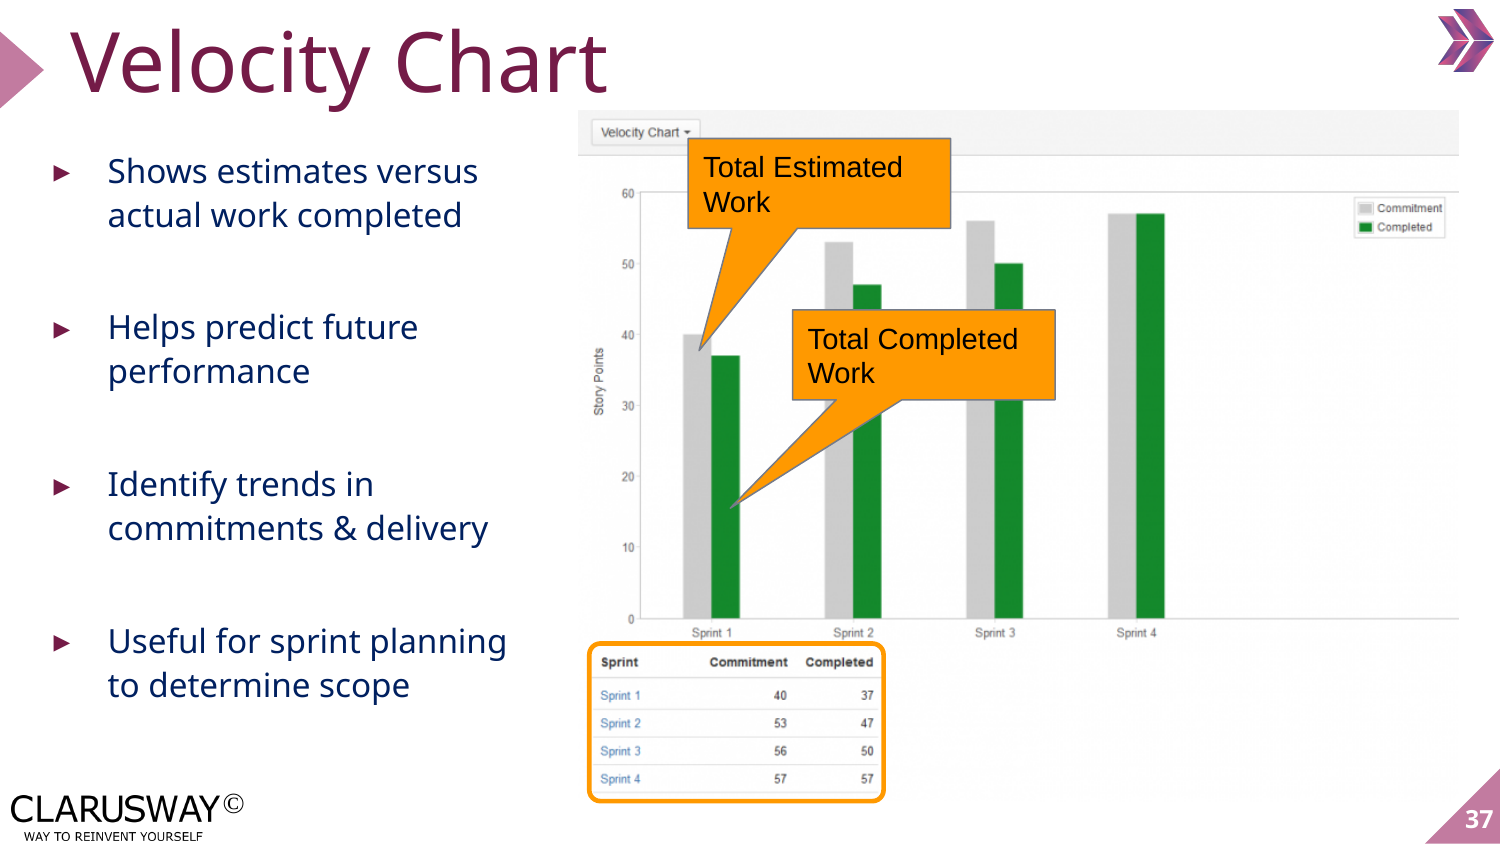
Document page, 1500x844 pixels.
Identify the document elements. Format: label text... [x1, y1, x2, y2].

text_box Shows estimates versus actual work completed Helps predict future performance Identify trends in commitments & delivery Useful for sprint planning to determine scope [17, 138, 573, 734]
picture [11, 795, 220, 841]
picture [578, 109, 1459, 802]
picture [1438, 9, 1494, 72]
title Velocity Chart [70, 28, 997, 132]
slide_number 37 [1418, 760, 1494, 838]
